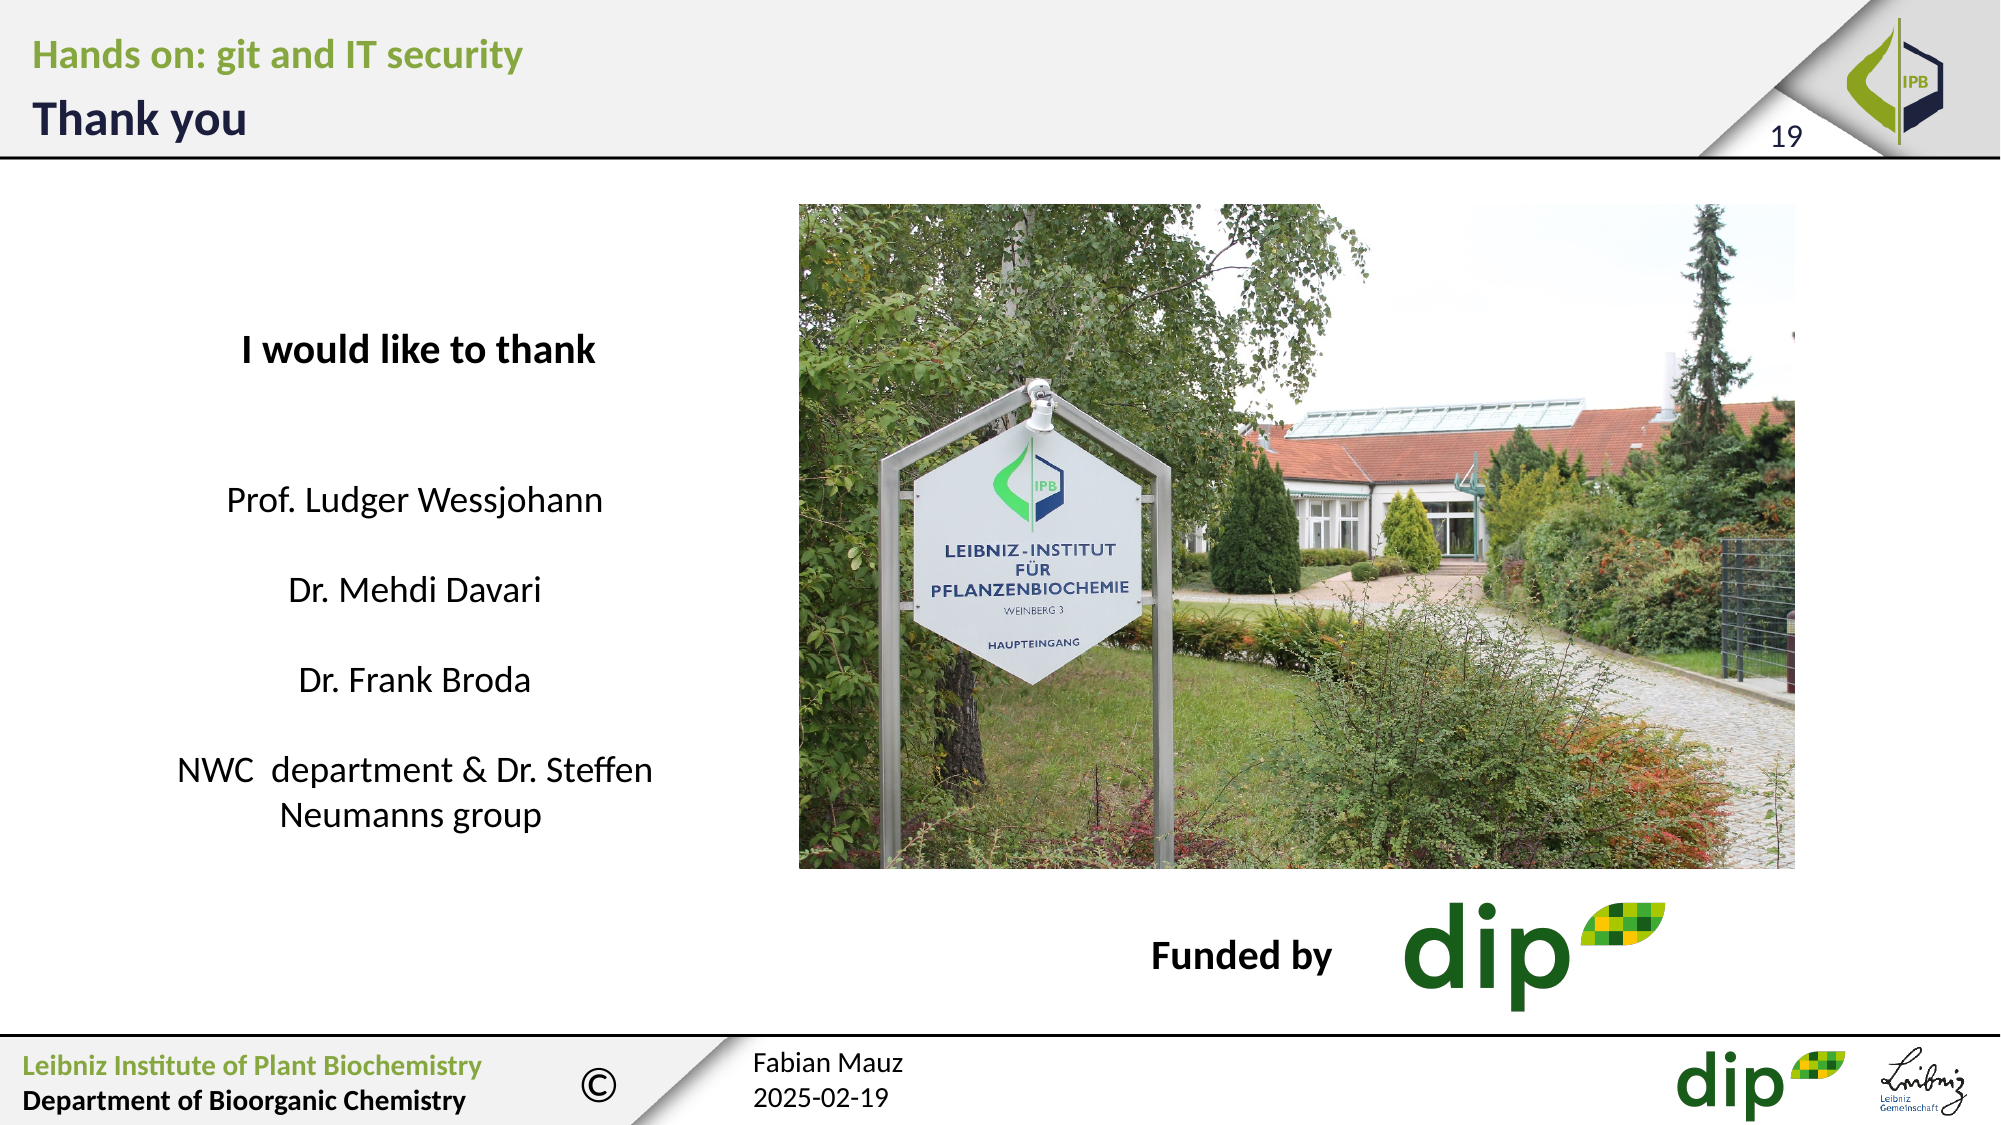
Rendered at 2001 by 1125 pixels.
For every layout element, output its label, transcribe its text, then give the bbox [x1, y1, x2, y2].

text_box Prof. Ludger Wessjohann Dr. Mehdi Davari Dr. Frank Broda NWC department & Dr. Steffen Neumanns group [114, 467, 717, 843]
text_box Funded by [1011, 920, 1396, 986]
picture [0, 0, 2001, 1125]
text_box I would like to thank [188, 314, 650, 380]
list Hands on: git and IT security [17, 19, 1284, 79]
list Thank you [17, 79, 1223, 149]
